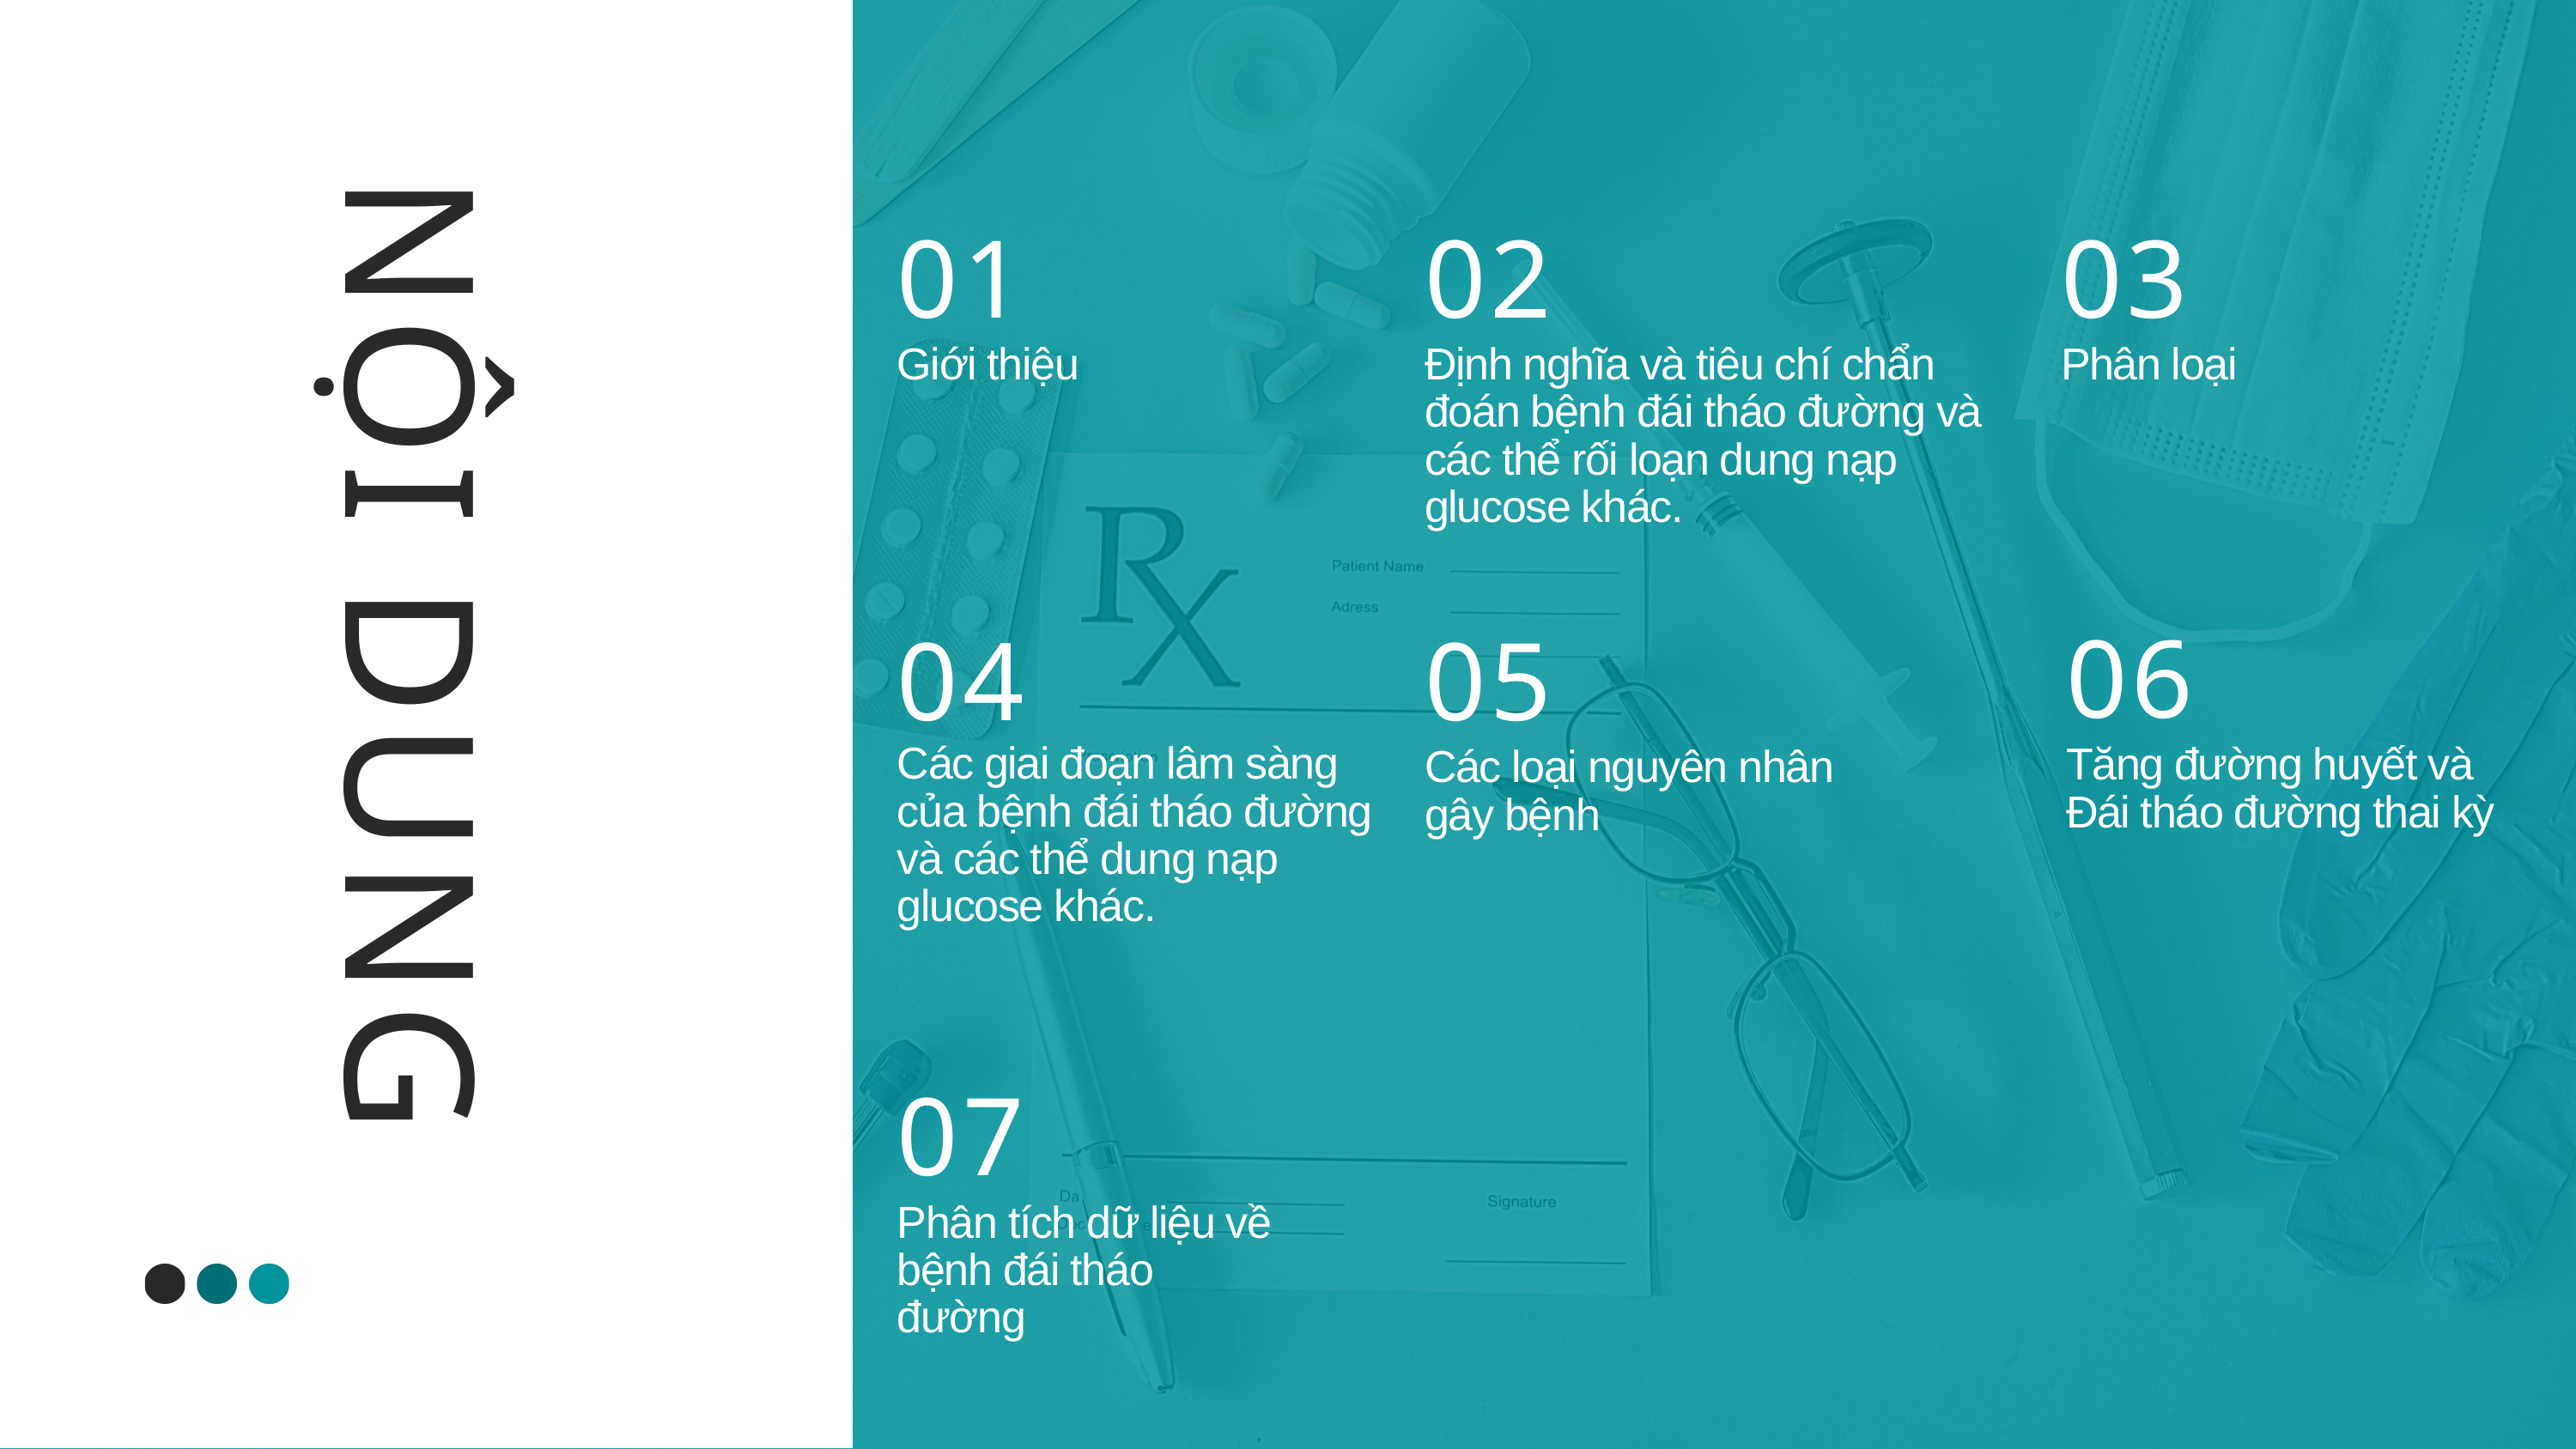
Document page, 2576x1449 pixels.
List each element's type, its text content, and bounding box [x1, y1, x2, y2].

text_box Định nghĩa và tiêu chí chẩn đoán bệnh đái tháo đường và các thể rối loạn dung nạp glucose khác. [1425, 341, 2014, 531]
text_box Các giai đoạn lâm sàng của bệnh đái tháo đường và các thể dung nạp glucose khác. [896, 741, 1388, 1026]
text_box Các loại nguyên nhân gây bệnh [1425, 744, 1882, 840]
text_box 02 [1425, 215, 1695, 340]
text_box 05 [1425, 618, 1695, 743]
text_box 06 [2066, 615, 2336, 740]
text_box Tăng đường huyết và Đái tháo đường thai kỳ [2066, 742, 2514, 932]
text_box Phân loại [2061, 341, 2576, 390]
text_box Giới thiệu [896, 341, 1425, 390]
text_box 03 [2061, 215, 2330, 340]
text_box 01 [896, 215, 1167, 340]
text_box Phân tích dữ liệu về bệnh đái tháo đường [896, 1199, 1288, 1343]
text_box 07 [896, 1074, 1167, 1197]
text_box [0, 0, 854, 1449]
text_box [855, 0, 2576, 1449]
text_box 04 [896, 618, 1167, 741]
